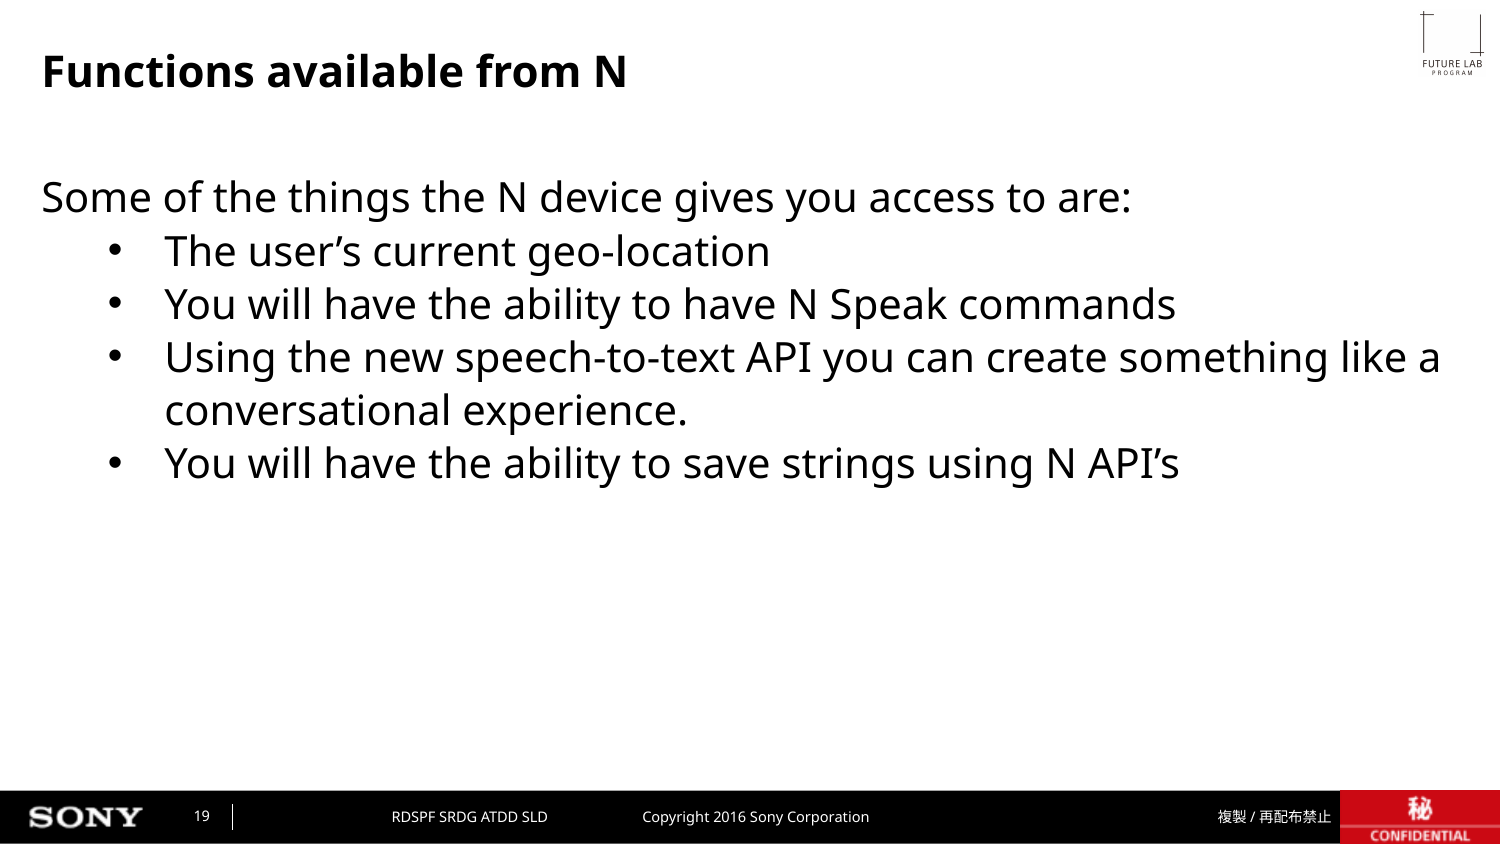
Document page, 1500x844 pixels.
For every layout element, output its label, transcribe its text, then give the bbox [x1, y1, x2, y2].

list Some of the things the N device gives you access to are: The user’s current geo-location You will have the ability to have N Speak commands Using the new speech-to-text API you can create something like a conversational experience. You will have the ability to save strings using N API’s [41, 168, 1459, 771]
picture [1340, 790, 1500, 844]
picture [22, 801, 151, 835]
title Functions available from N [41, 43, 1311, 144]
picture [1418, 9, 1486, 77]
